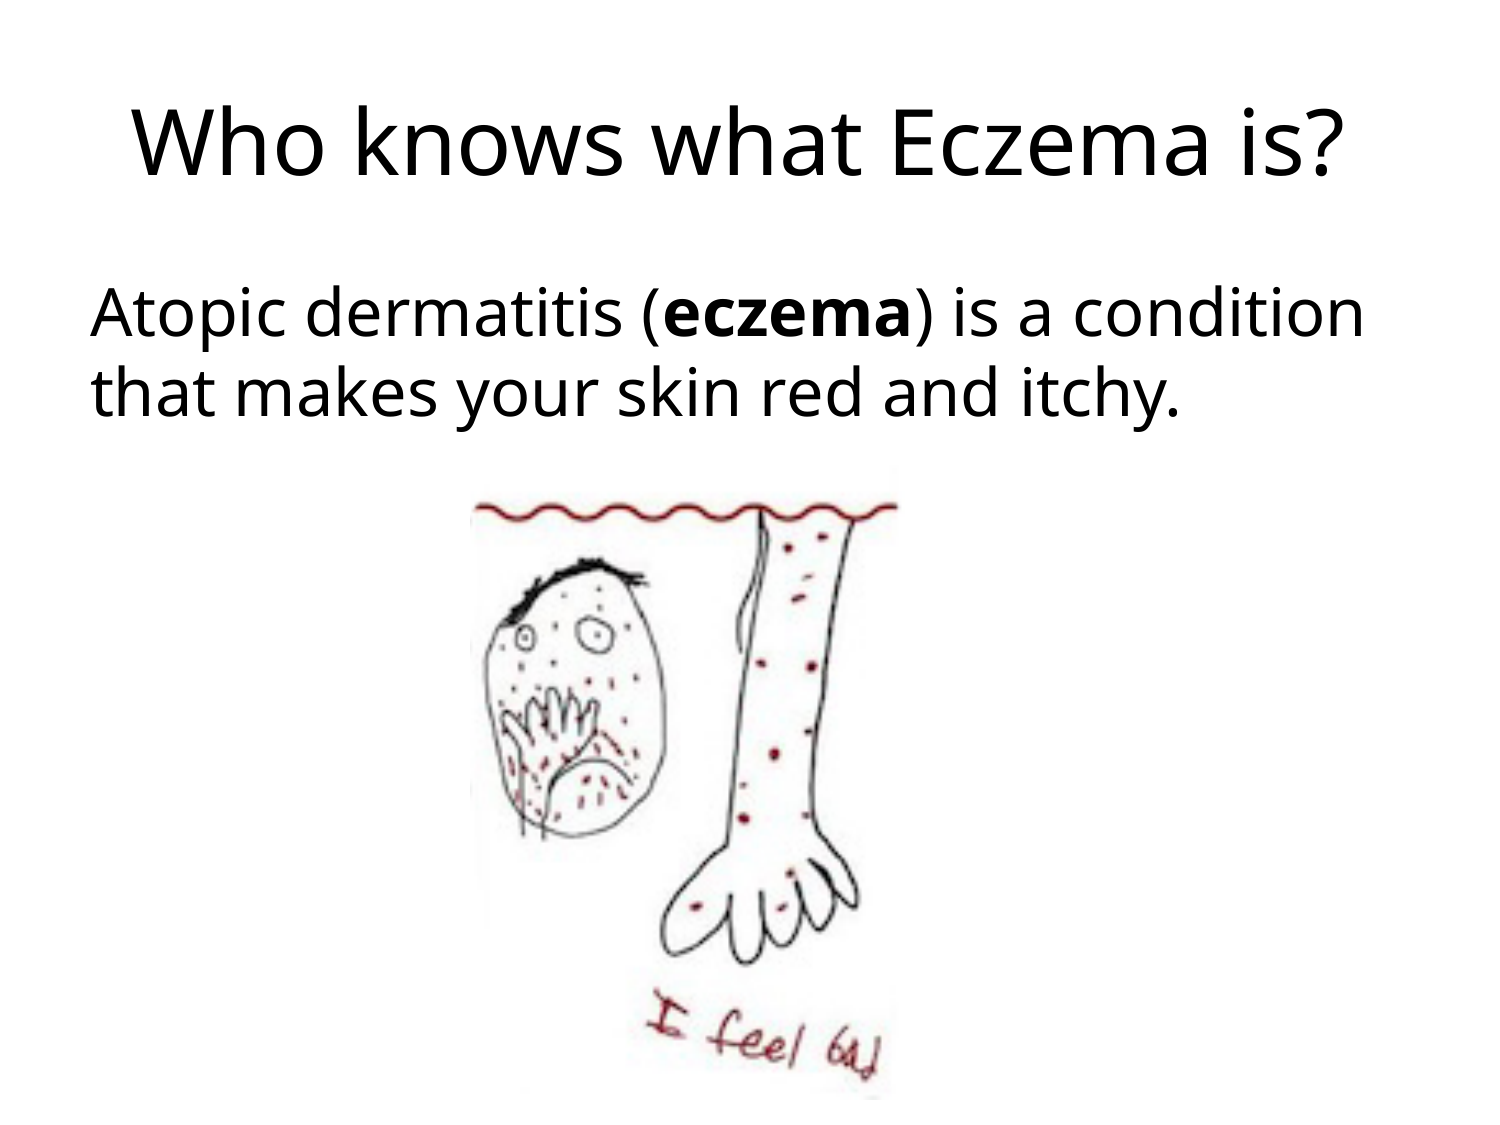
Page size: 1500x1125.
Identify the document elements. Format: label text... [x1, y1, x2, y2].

title Who knows what Eczema is? [75, 45, 1425, 233]
picture [469, 441, 905, 1101]
list Atopic dermatitis (eczema) is a condition that makes your skin red and itchy. [75, 262, 1425, 1005]
